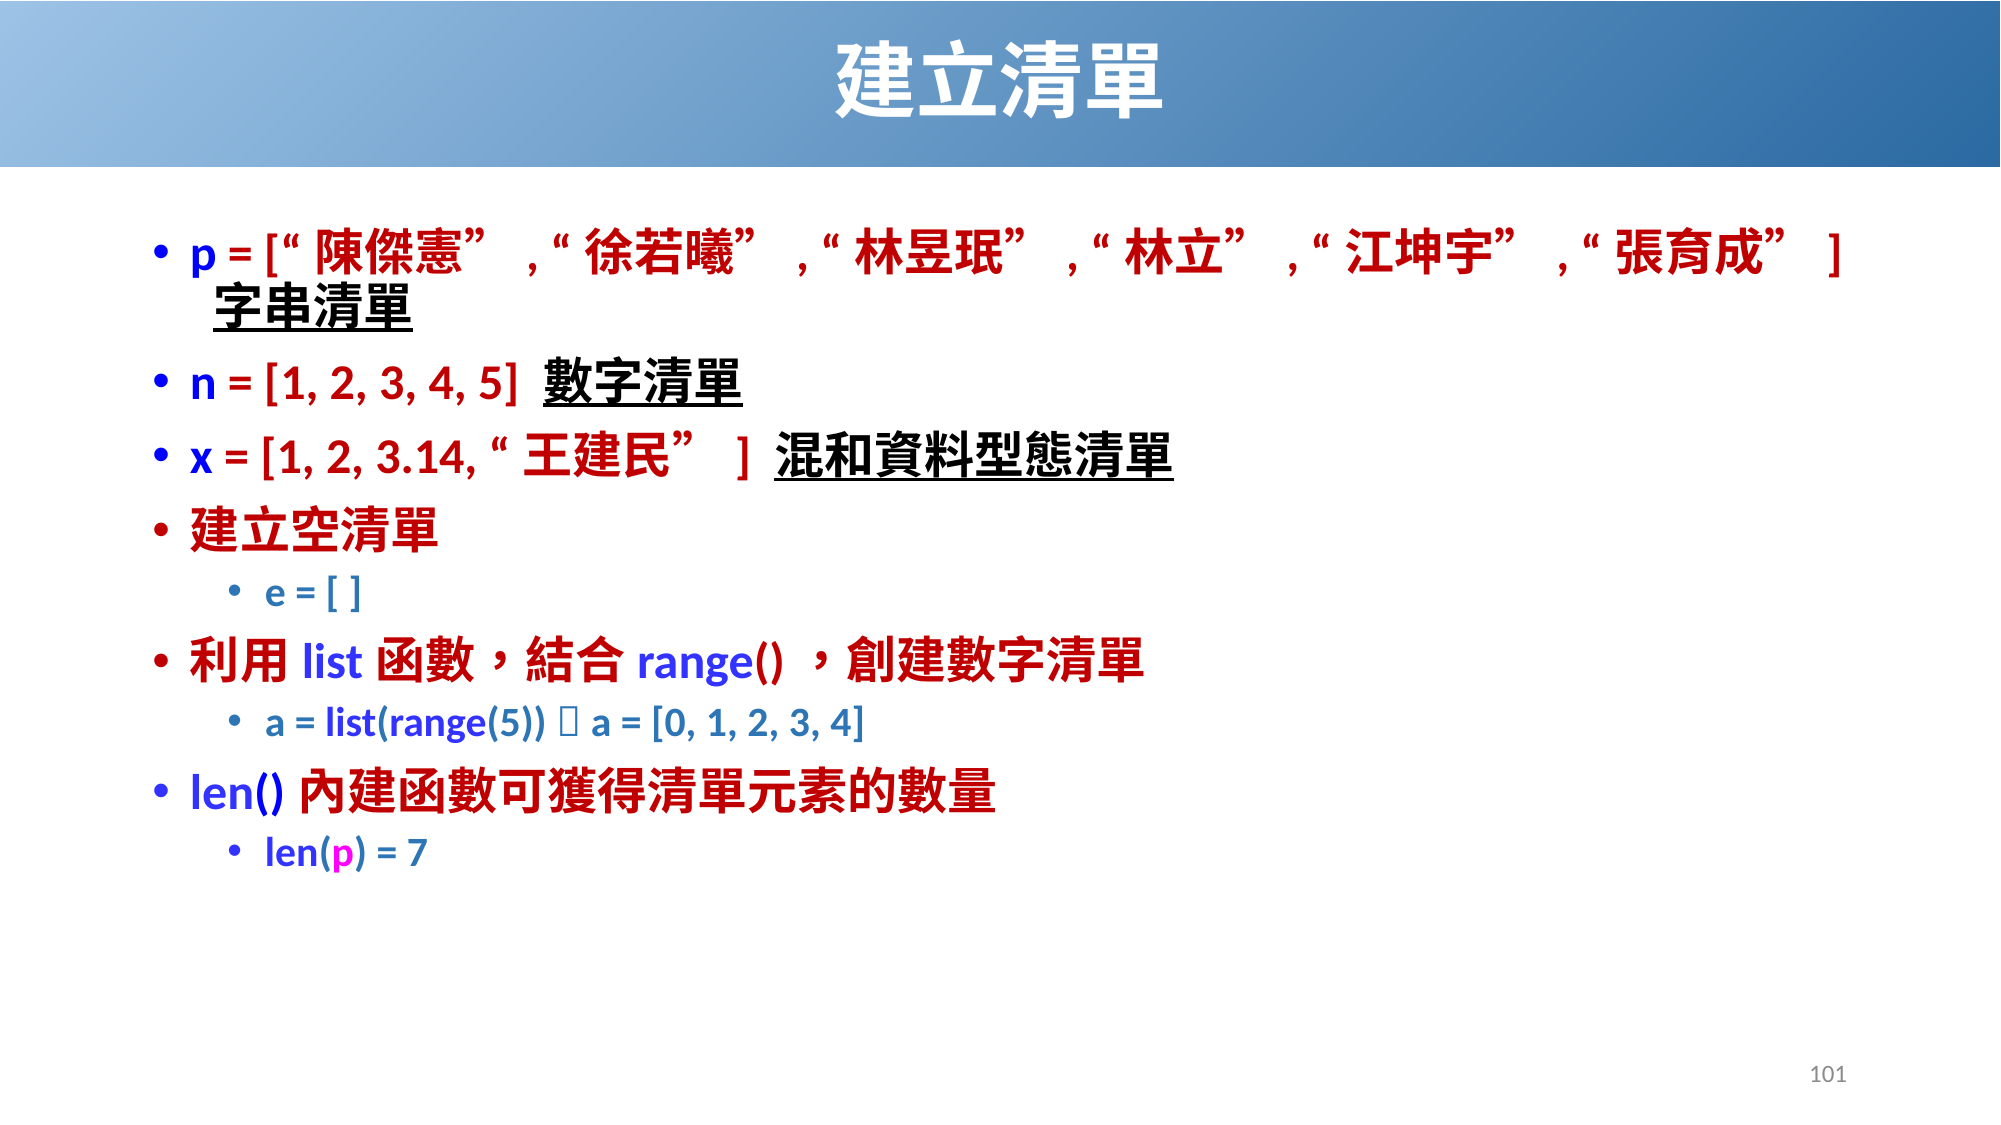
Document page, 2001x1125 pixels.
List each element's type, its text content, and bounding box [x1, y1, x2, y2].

list p = [“陳傑憲”, “徐若曦”, “林昱珉”, “林立”, “江坤宇”, “張育成”] 字串清單 n = [1, 2, 3, 4, 5] 數字清單 x = [1, 2, 3.14, “王建民”] 混和資料型態清單 建立空清單 e = [ ] 利用list函數，結合range()，創建數字清單 a = list(range(5))  a = [0, 1, 2, 3, 4] len()內建函數可獲得清單元素的數量 len(p) = 7 [137, 219, 1863, 1039]
slide_number 101 [1412, 1042, 1863, 1103]
title 建立清單 [0, 1, 2000, 167]
